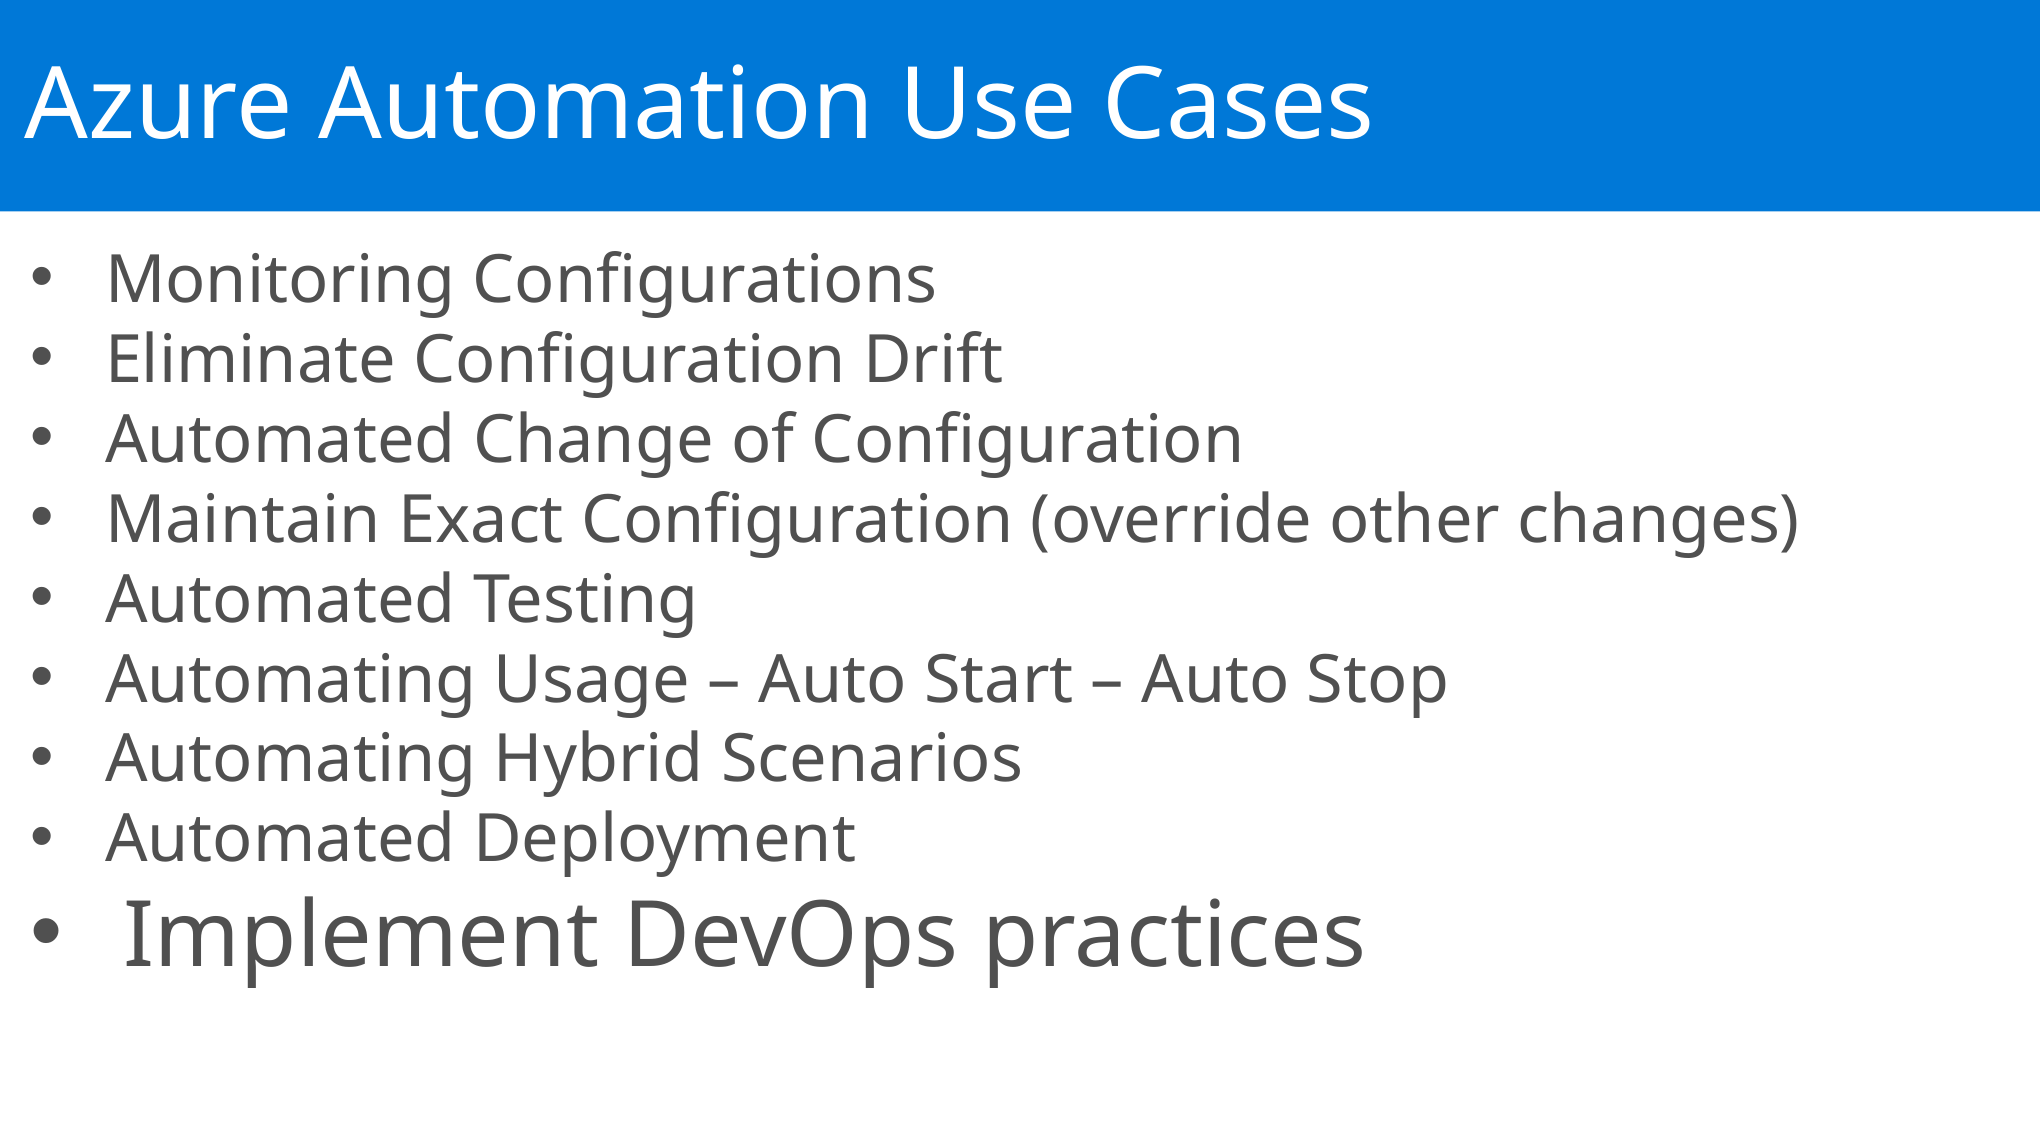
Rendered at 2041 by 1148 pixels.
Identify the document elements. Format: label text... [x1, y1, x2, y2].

text_box Azure Automation Use Cases [0, 0, 2040, 212]
text_box Monitoring Configurations Eliminate Configuration Drift Automated Change of Configuration Maintain Exact Configuration (override other changes) Automated Testing Automating Usage – Auto Start – Auto Stop Automating Hybrid Scenarios Automated Deployment Implement DevOps practices [0, 211, 2032, 1010]
